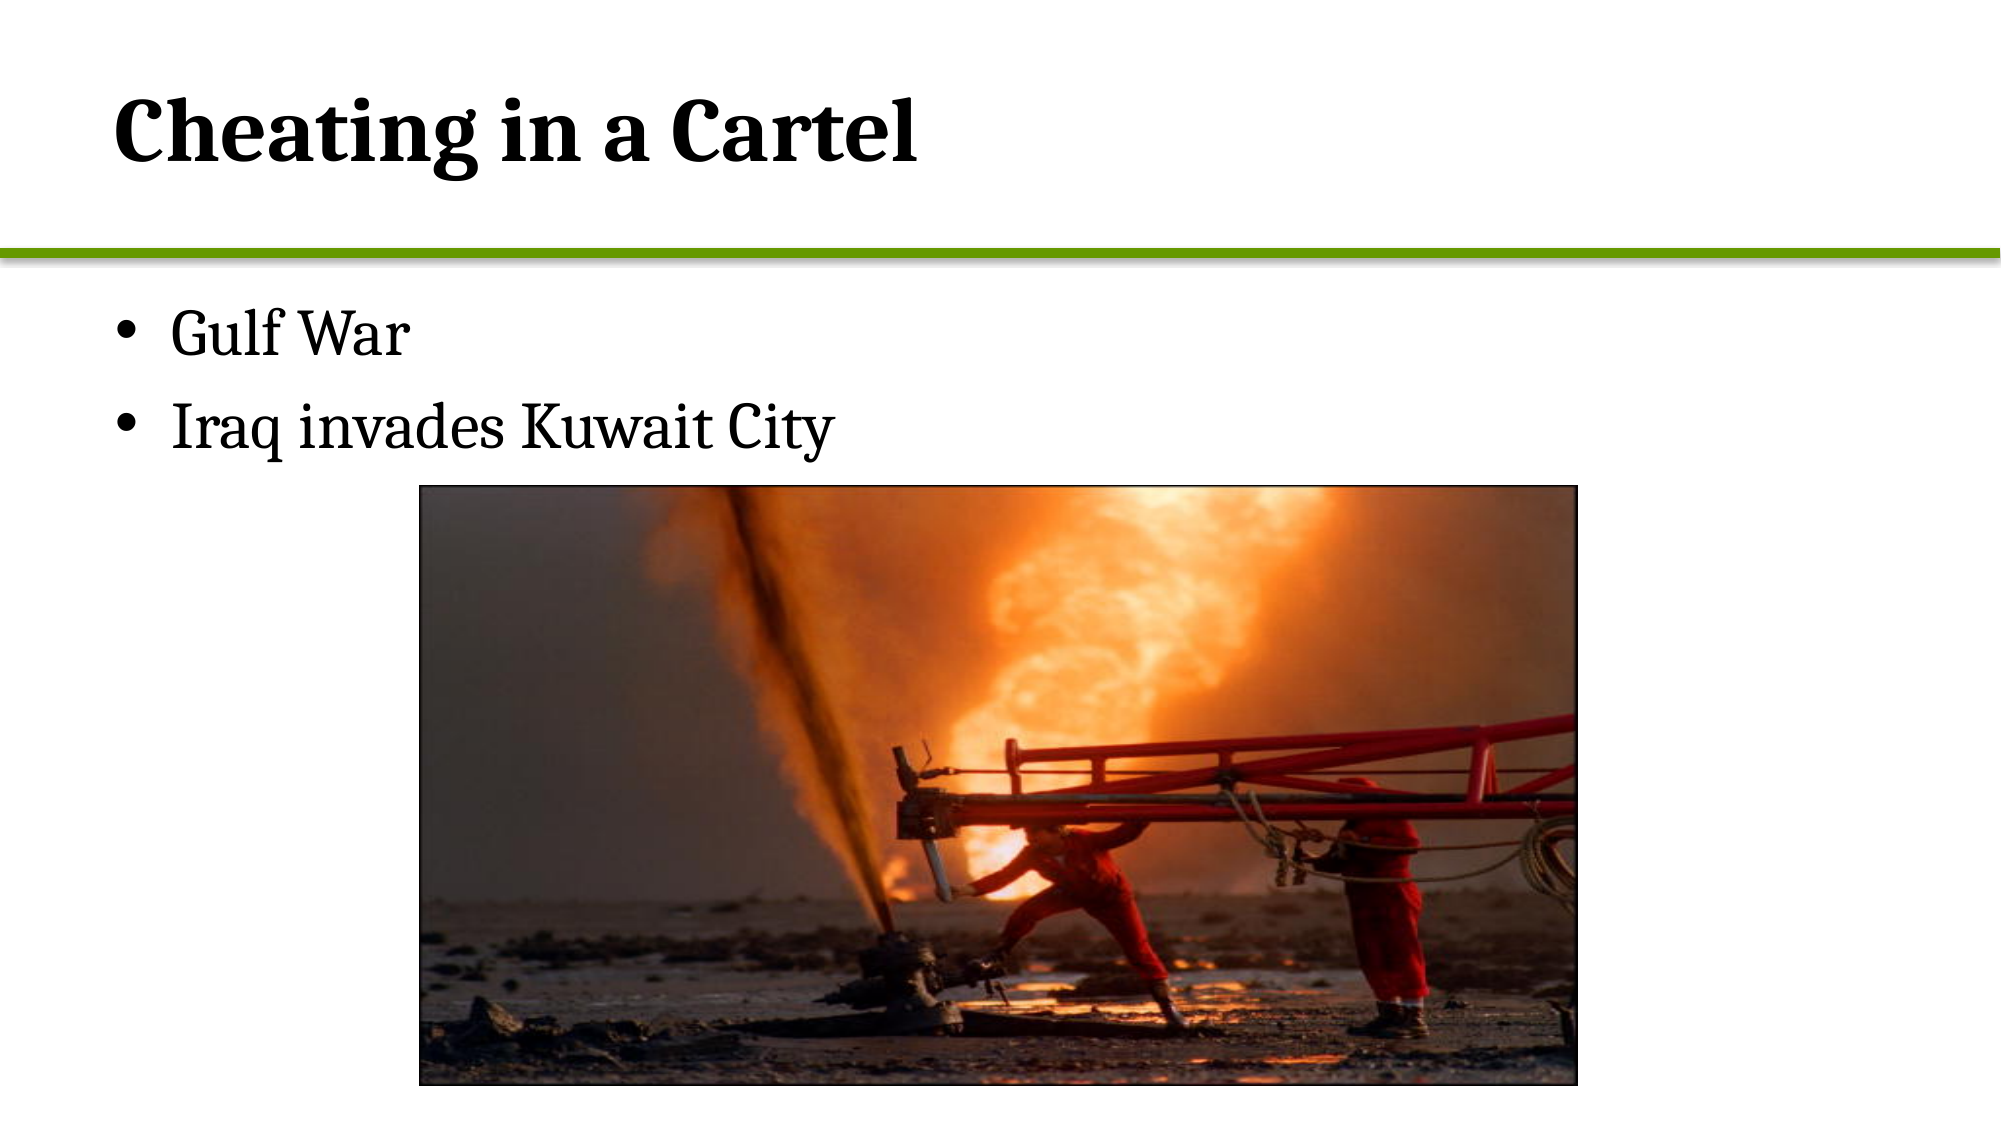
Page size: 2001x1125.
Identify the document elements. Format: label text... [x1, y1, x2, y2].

picture [419, 485, 1578, 1086]
title Cheating in a Cartel [99, 0, 1900, 251]
list Gulf War Iraq invades Kuwait City [99, 280, 1900, 550]
